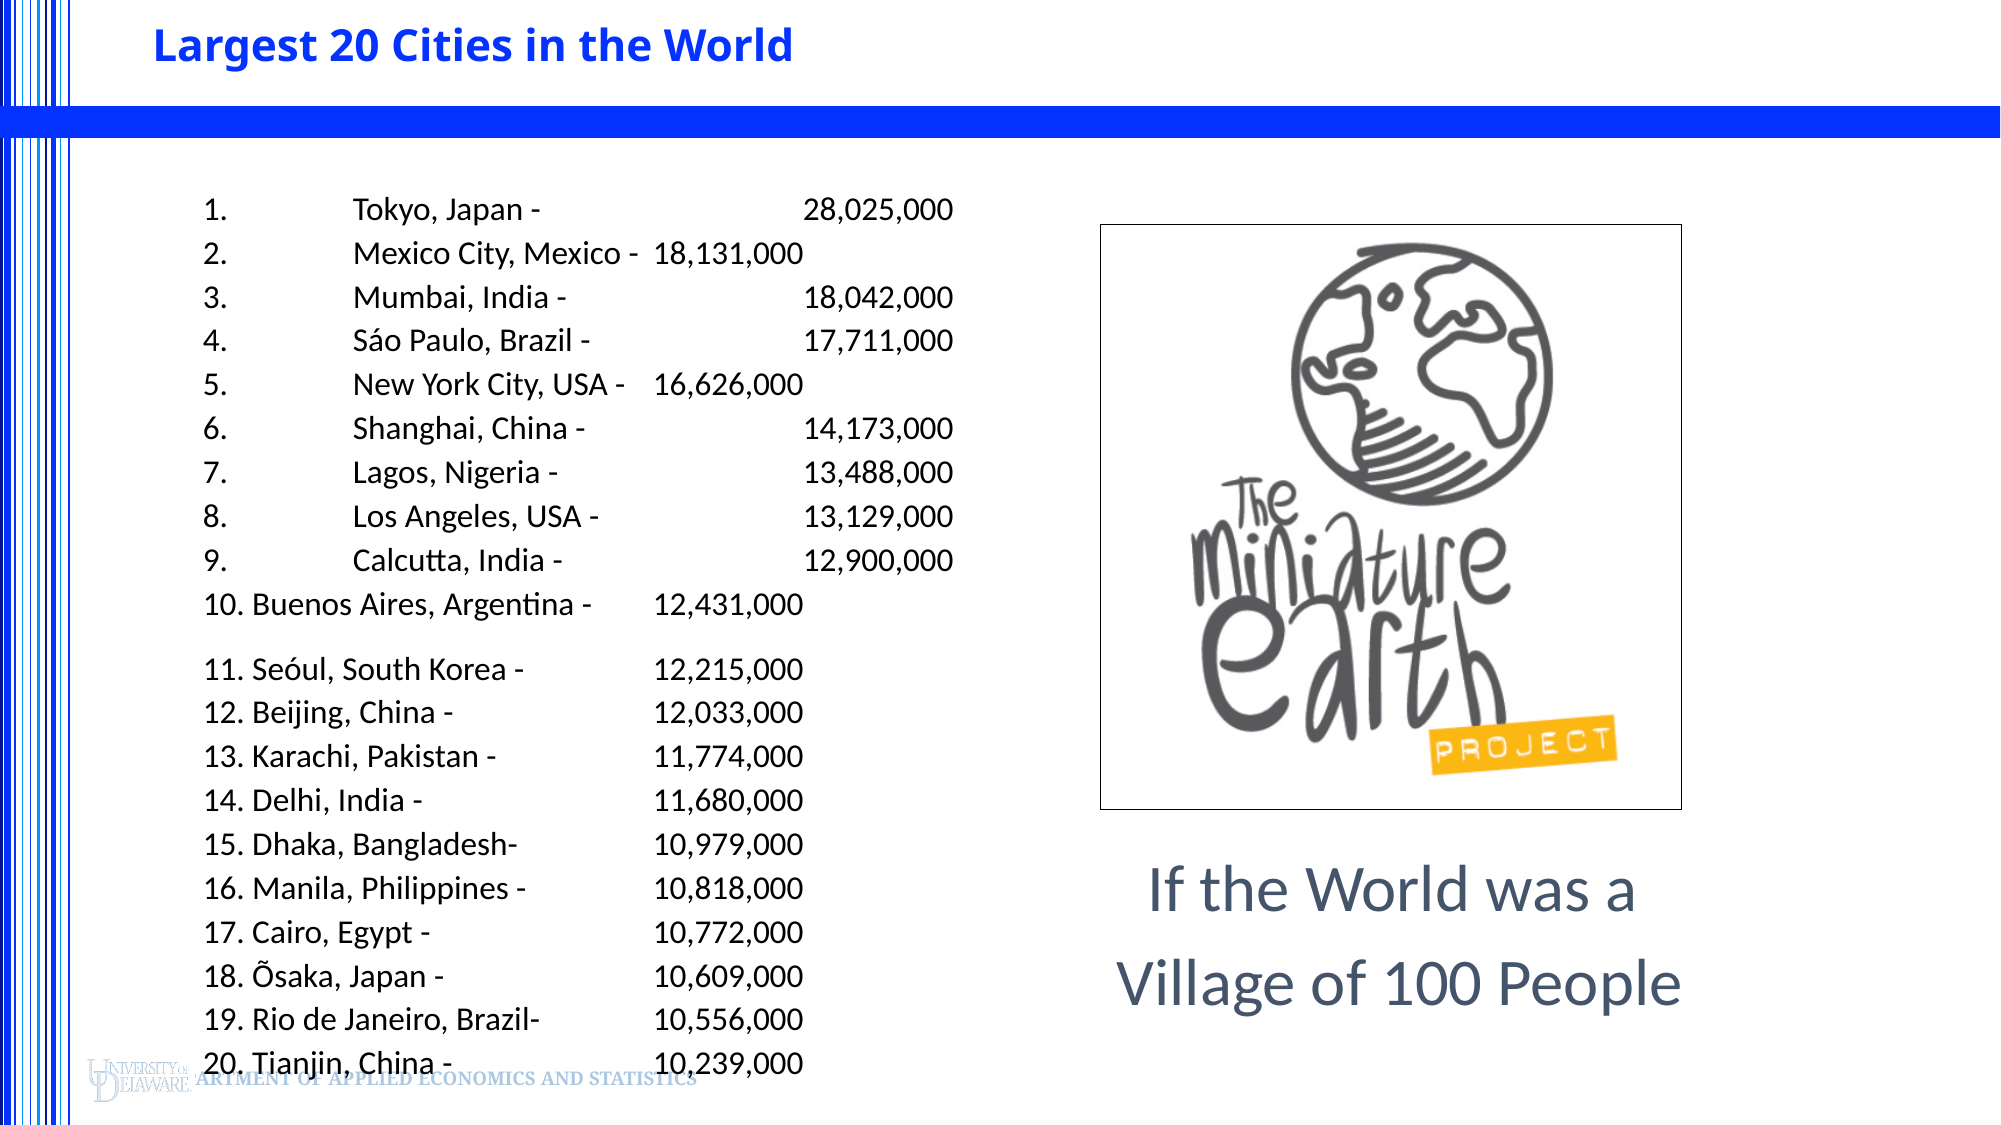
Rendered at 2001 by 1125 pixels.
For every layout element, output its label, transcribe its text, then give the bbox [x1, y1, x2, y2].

title Largest 20 Cities in the World [137, 15, 1863, 105]
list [1099, 224, 1682, 810]
list 1. Tokyo, Japan - 28,025,000 2. Mexico City, Mexico - 18,131,000 3. Mumbai, India - 18,042,000 4. Sáo Paulo, Brazil - 17,711,000 5. New York City, USA - 16,626,000 6. Shanghai, China - 14,173,000 7. Lagos, Nigeria - 13,488,000 8. Los Angeles, USA - 13,129,000 9. Calcutta, India - 12,900,000 10. Buenos Aires, Argentina - 12,431,000 11. Seóul, South Korea - 12,215,000 12. Beijing, China - 12,033,000 13. Karachi, Pakistan - 11,774,000 14. Delhi, India - 11,680,000 15. Dhaka, Bangladesh- 10,979,000 16. Manila, Philippines - 10,818,000 17. Cairo, Egypt - 10,772,000 18. Õsaka, Japan - 10,609,000 19. Rio de Janeiro, Brazil- 10,556,000 20. Tianjin, China - 10,239,000 [187, 175, 1035, 1001]
text_box If the World was a Village of 100 People [1099, 837, 1700, 1093]
